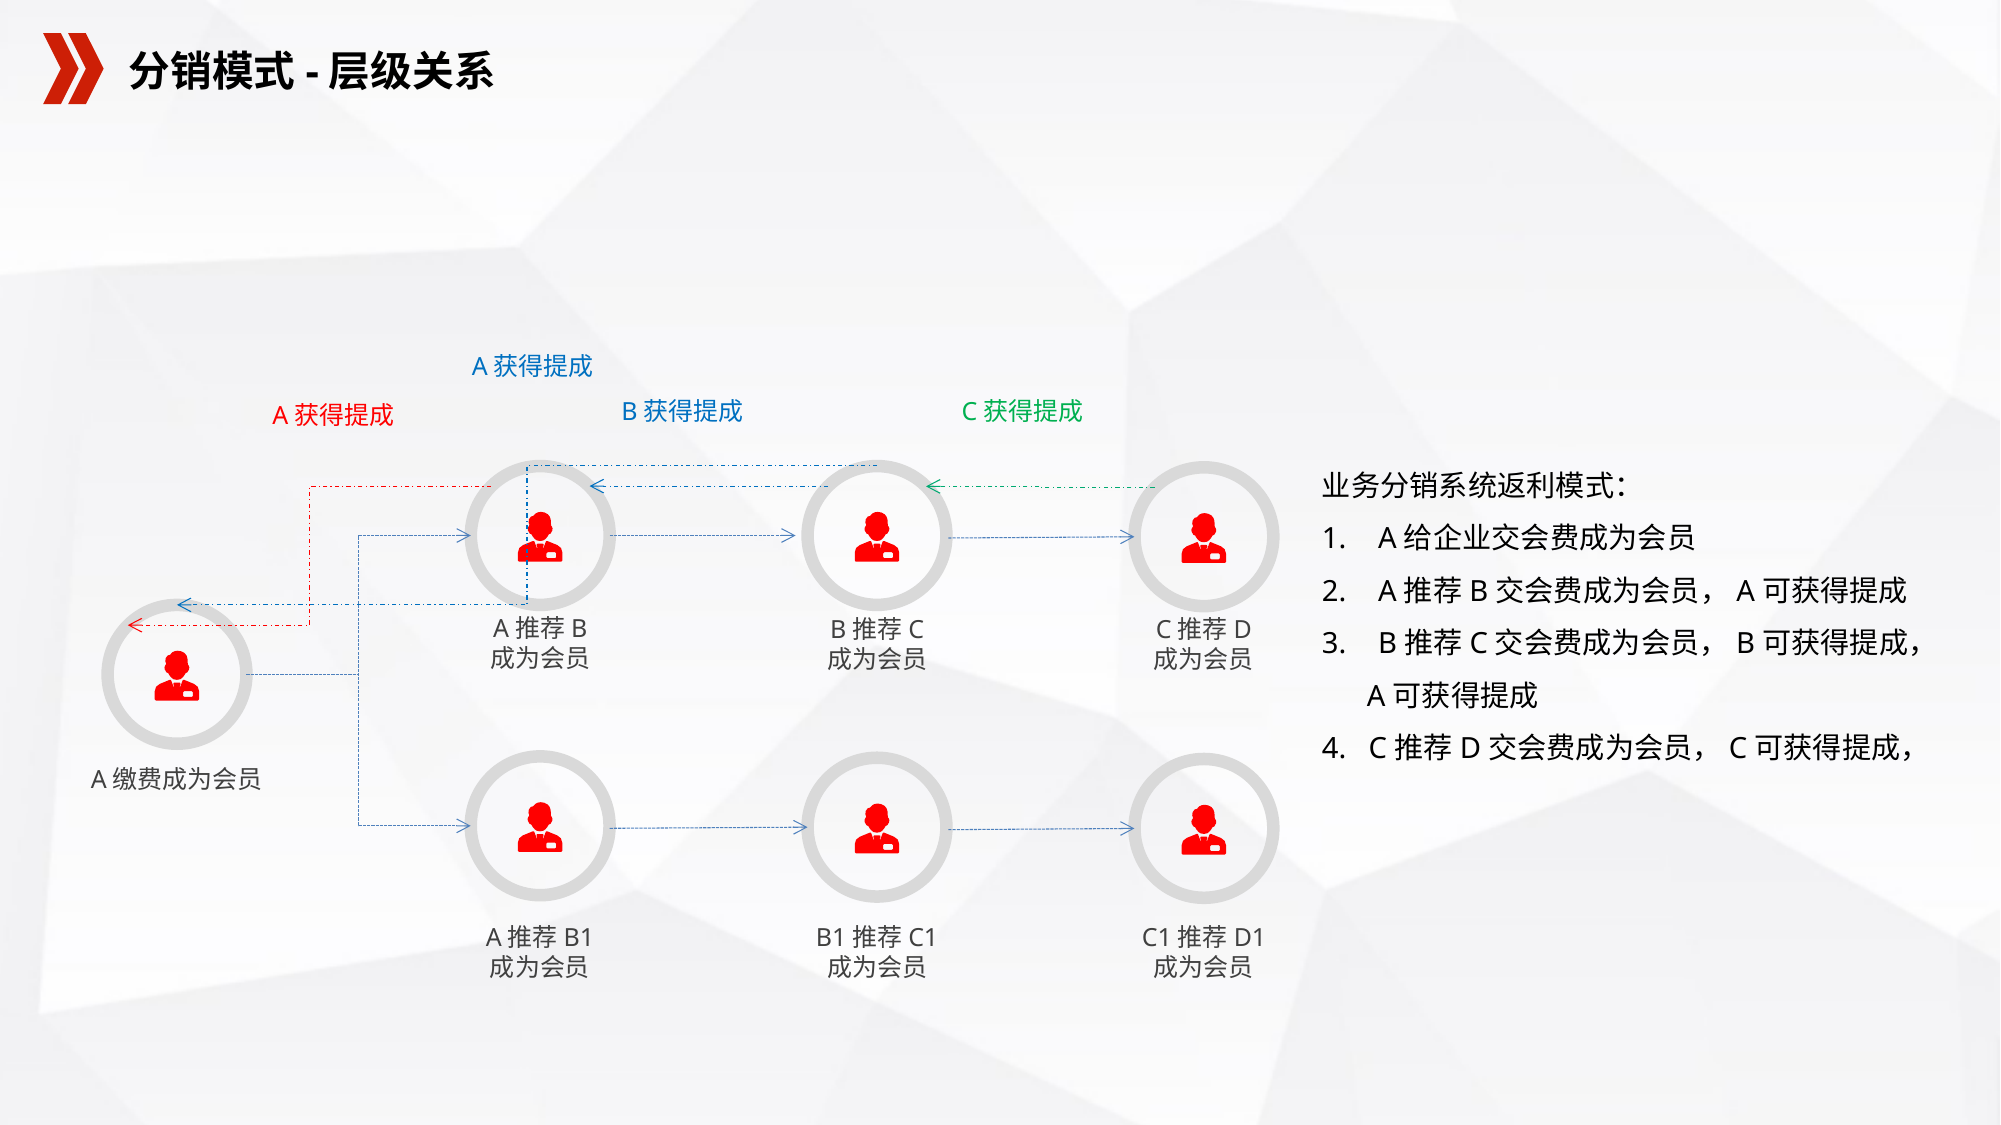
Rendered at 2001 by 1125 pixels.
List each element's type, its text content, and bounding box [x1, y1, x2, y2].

text_box 业务分销系统返利模式： A给企业交会费成为会员 A推荐B交会费成为会员，A可获得提成 B推荐C交会费成为会员，B可获得提成， A可获得提成 4. C推荐D交会费成为会员，C可获得提成， [1307, 442, 1953, 825]
text_box 分销模式-层级关系 [128, 44, 645, 96]
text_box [78, 342, 1277, 990]
picture [0, 0, 2000, 1125]
